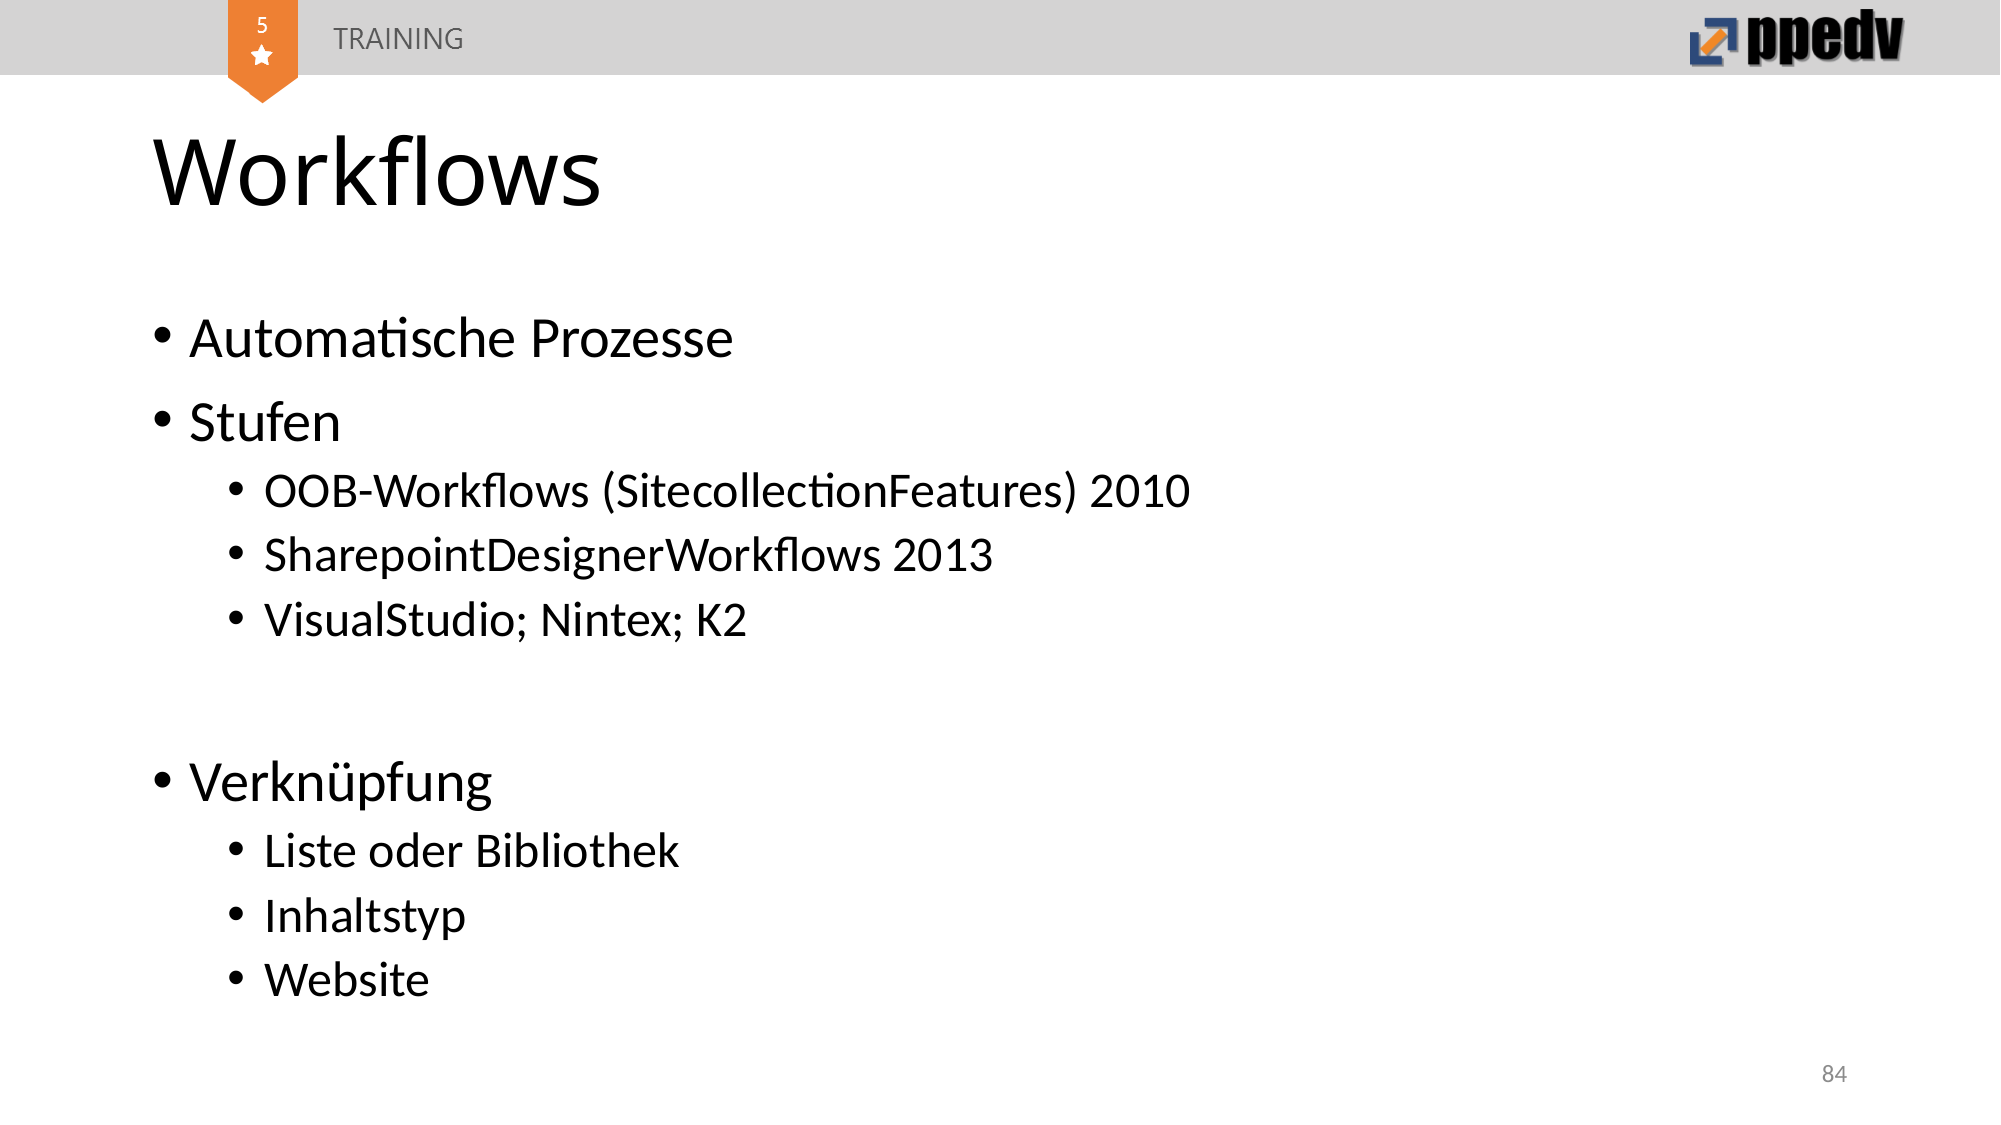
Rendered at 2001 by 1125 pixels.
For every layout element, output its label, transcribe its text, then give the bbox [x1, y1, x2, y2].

slide_number 84 [1412, 1042, 1863, 1103]
picture [0, 0, 2000, 104]
list Automatische Prozesse Stufen OOB-Workflows (SitecollectionFeatures) 2010 SharepointDesignerWorkflows 2013 VisualStudio; Nintex; K2 Verknüpfung Liste oder Bibliothek Inhaltstyp Website [137, 299, 1863, 1014]
title Workflows [137, 75, 1863, 278]
